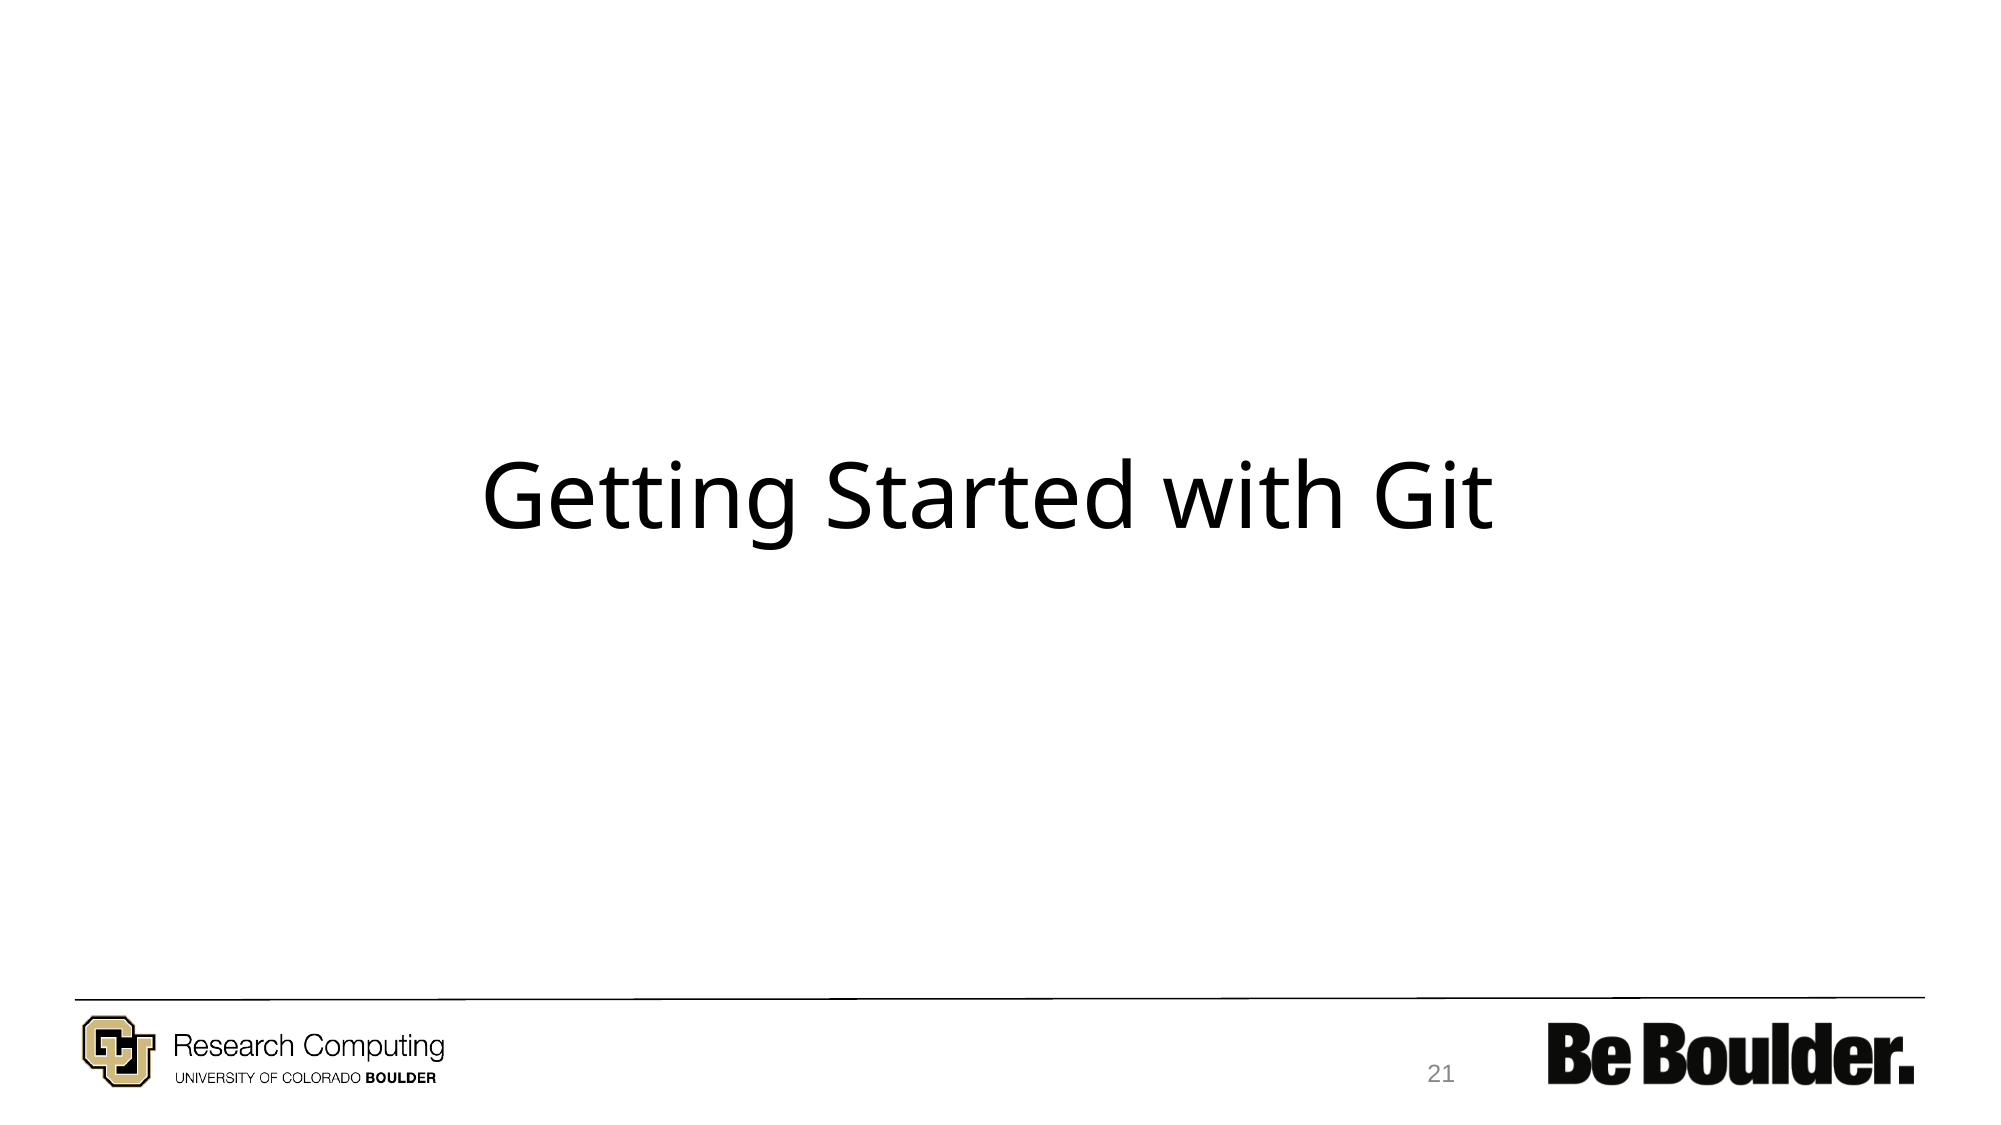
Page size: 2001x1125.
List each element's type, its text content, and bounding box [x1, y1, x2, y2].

picture [1524, 1015, 1938, 1088]
picture [81, 1015, 444, 1088]
title Getting Started with Git [137, 389, 1863, 608]
slide_number 21 [1412, 1042, 1525, 1103]
